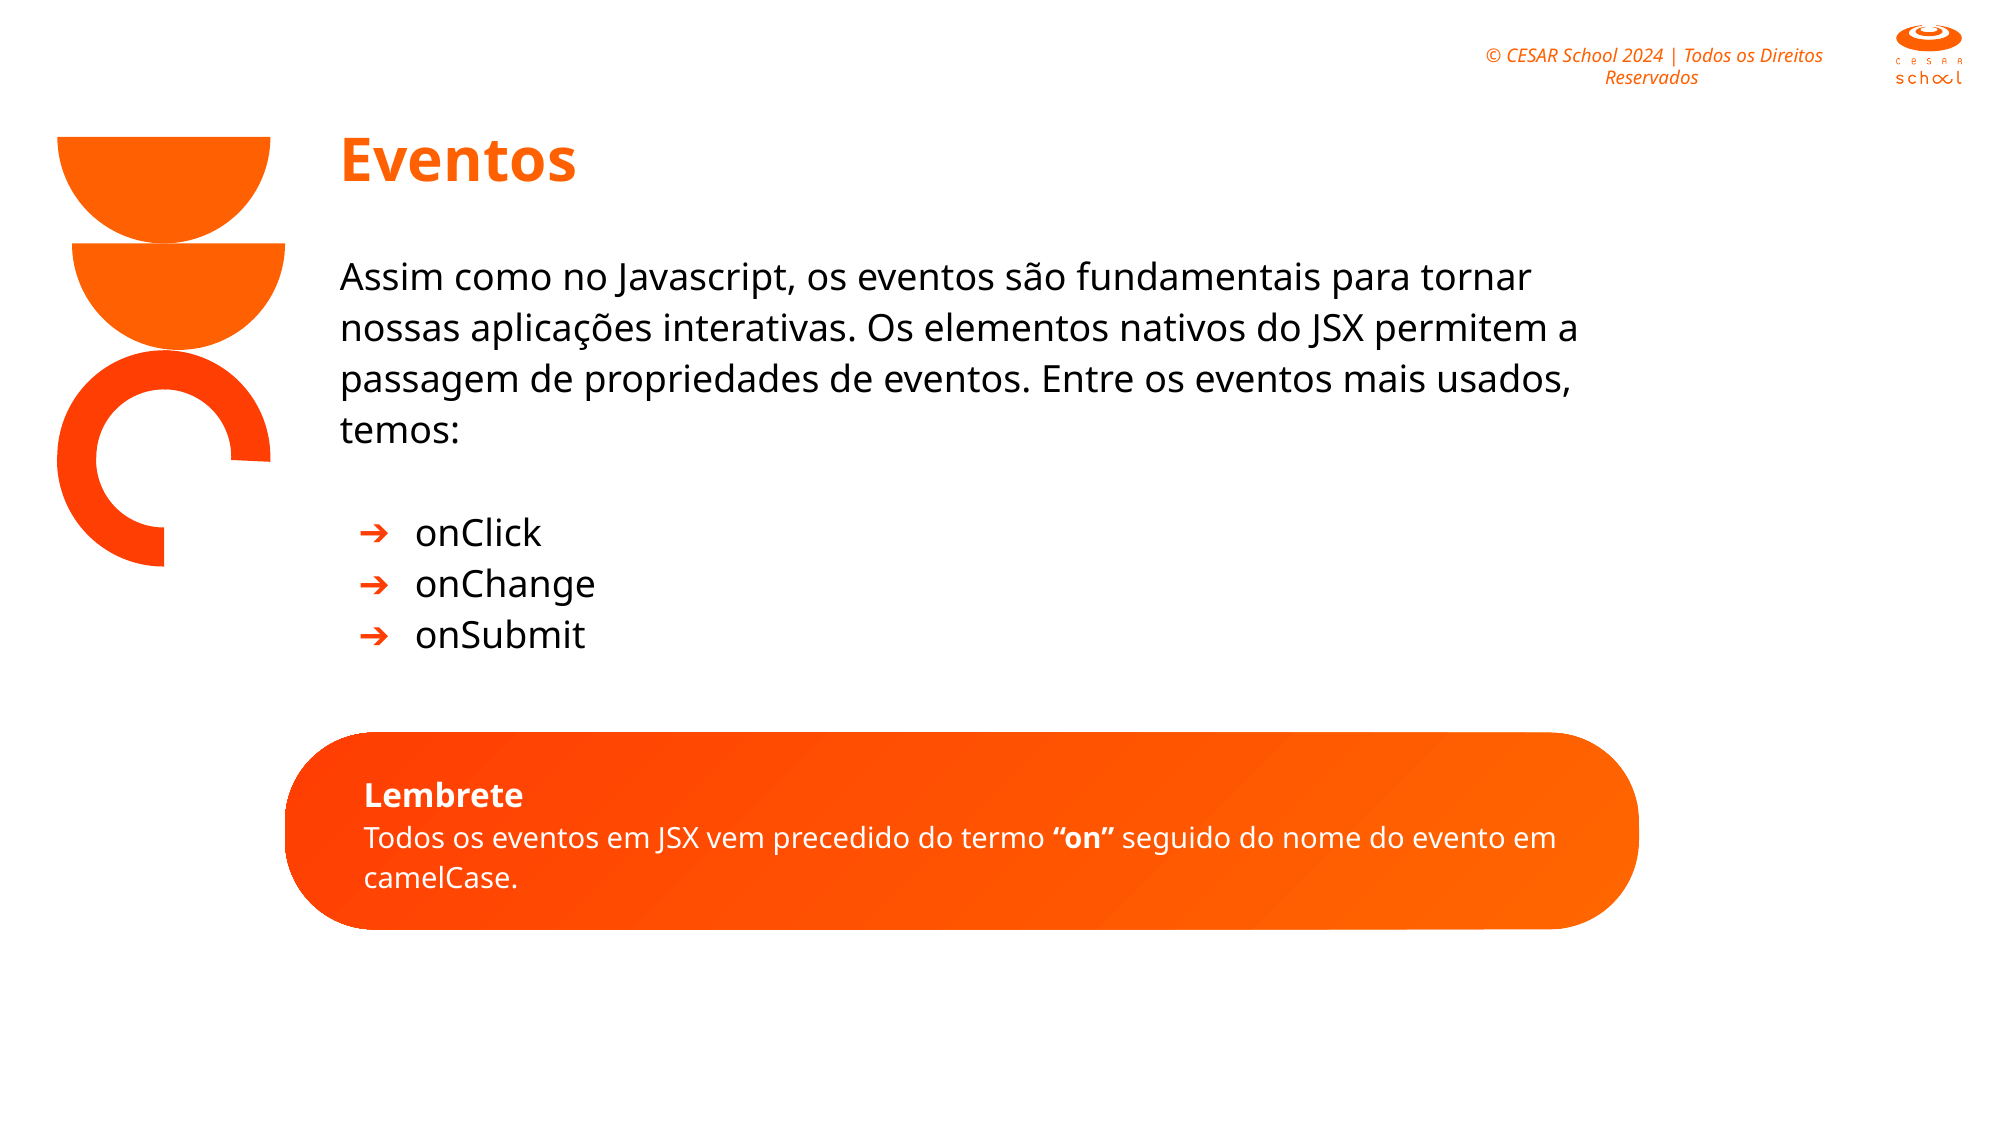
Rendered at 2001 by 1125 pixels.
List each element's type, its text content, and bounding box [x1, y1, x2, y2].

text_box [57, 136, 271, 244]
text_box [163, 350, 271, 462]
text_box Eventos [324, 105, 1049, 213]
text_box [56, 454, 165, 567]
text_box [1432, 25, 1963, 85]
text_box Assim como no Javascript, os eventos são fundamentais para tornar nossas aplicações interativas. Os elementos nativos do JSX permitem a passagem de propriedades de eventos. Entre os eventos mais usados, temos: onClick onChange onSubmit [324, 231, 1639, 672]
text_box [57, 350, 163, 456]
text_box [71, 243, 286, 350]
text_box Lembrete Todos os eventos em JSX vem precedido do termo “on” seguido do nome do evento em camelCase. [285, 732, 1640, 930]
